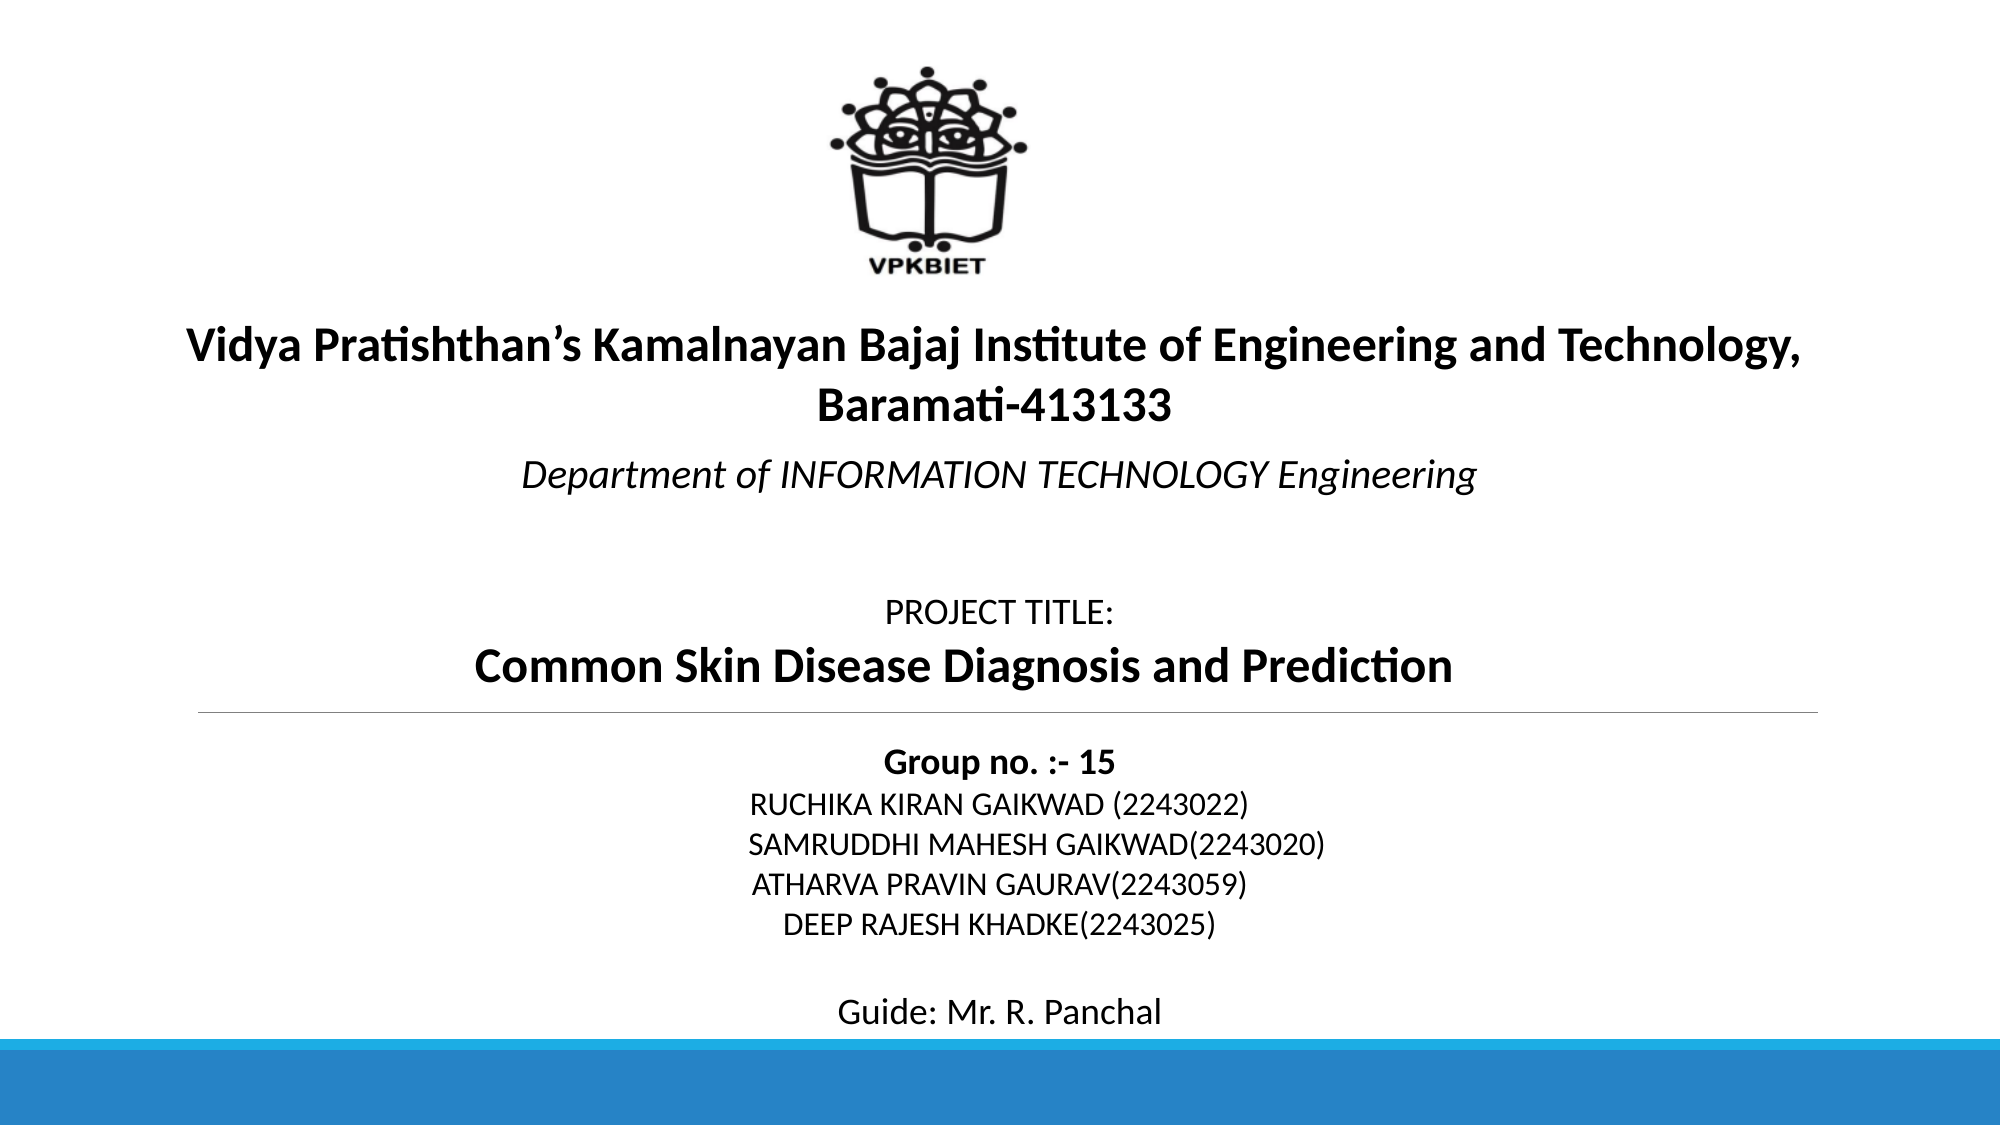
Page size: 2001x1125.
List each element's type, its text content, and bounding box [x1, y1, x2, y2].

text_box Vidya Pratishthan’s Kamalnayan Bajaj Institute of Engineering and Technology, Baramati-413133 Department of INFORMATION TECHNOLOGY Engineering PROJECT TITLE: Common Skin Disease Diagnosis and Prediction Group no. :- 15 RUCHIKA KIRAN GAIKWAD (2243022) SAMRUDDHI MAHESH GAIKWAD(2243020) ATHARVA PRAVIN GAURAV(2243059) DEEP RAJESH KHADKE(2243025) Guide: Mr. R. Panchal [0, 259, 2000, 1040]
picture [819, 51, 1031, 278]
